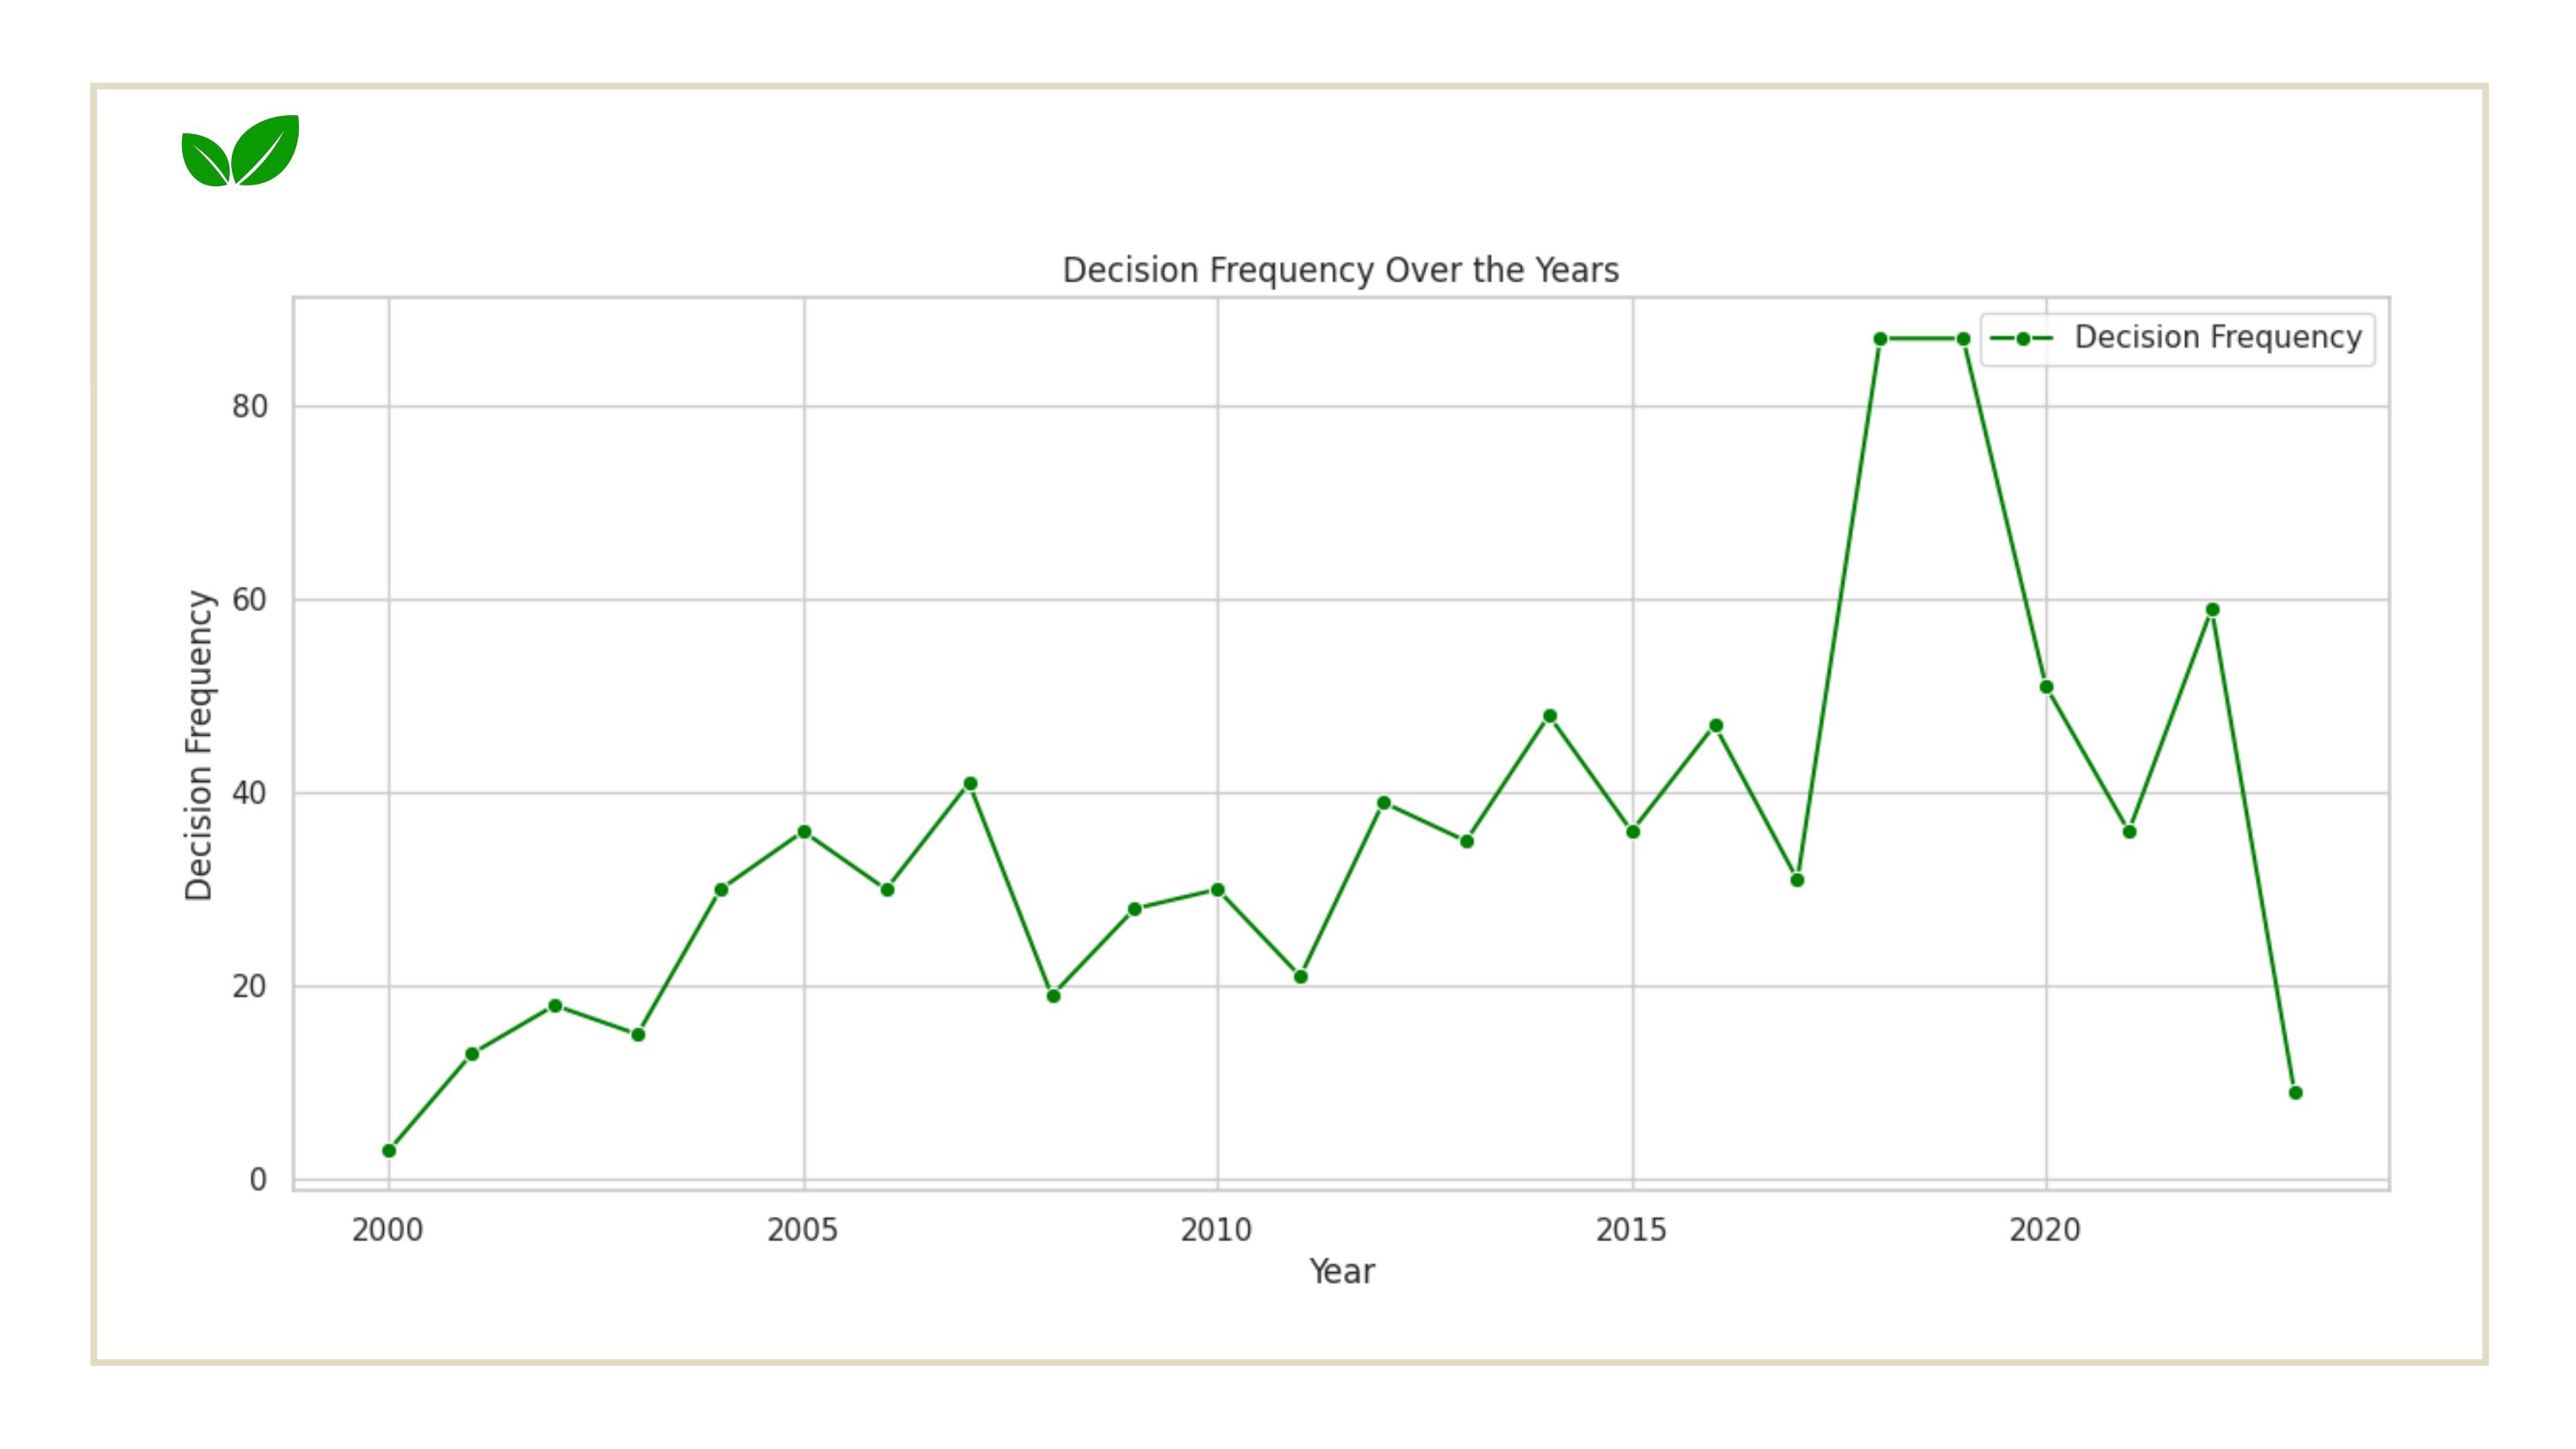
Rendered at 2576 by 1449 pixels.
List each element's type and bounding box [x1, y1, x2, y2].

text_box [167, 236, 2409, 1311]
text_box [179, 113, 302, 188]
